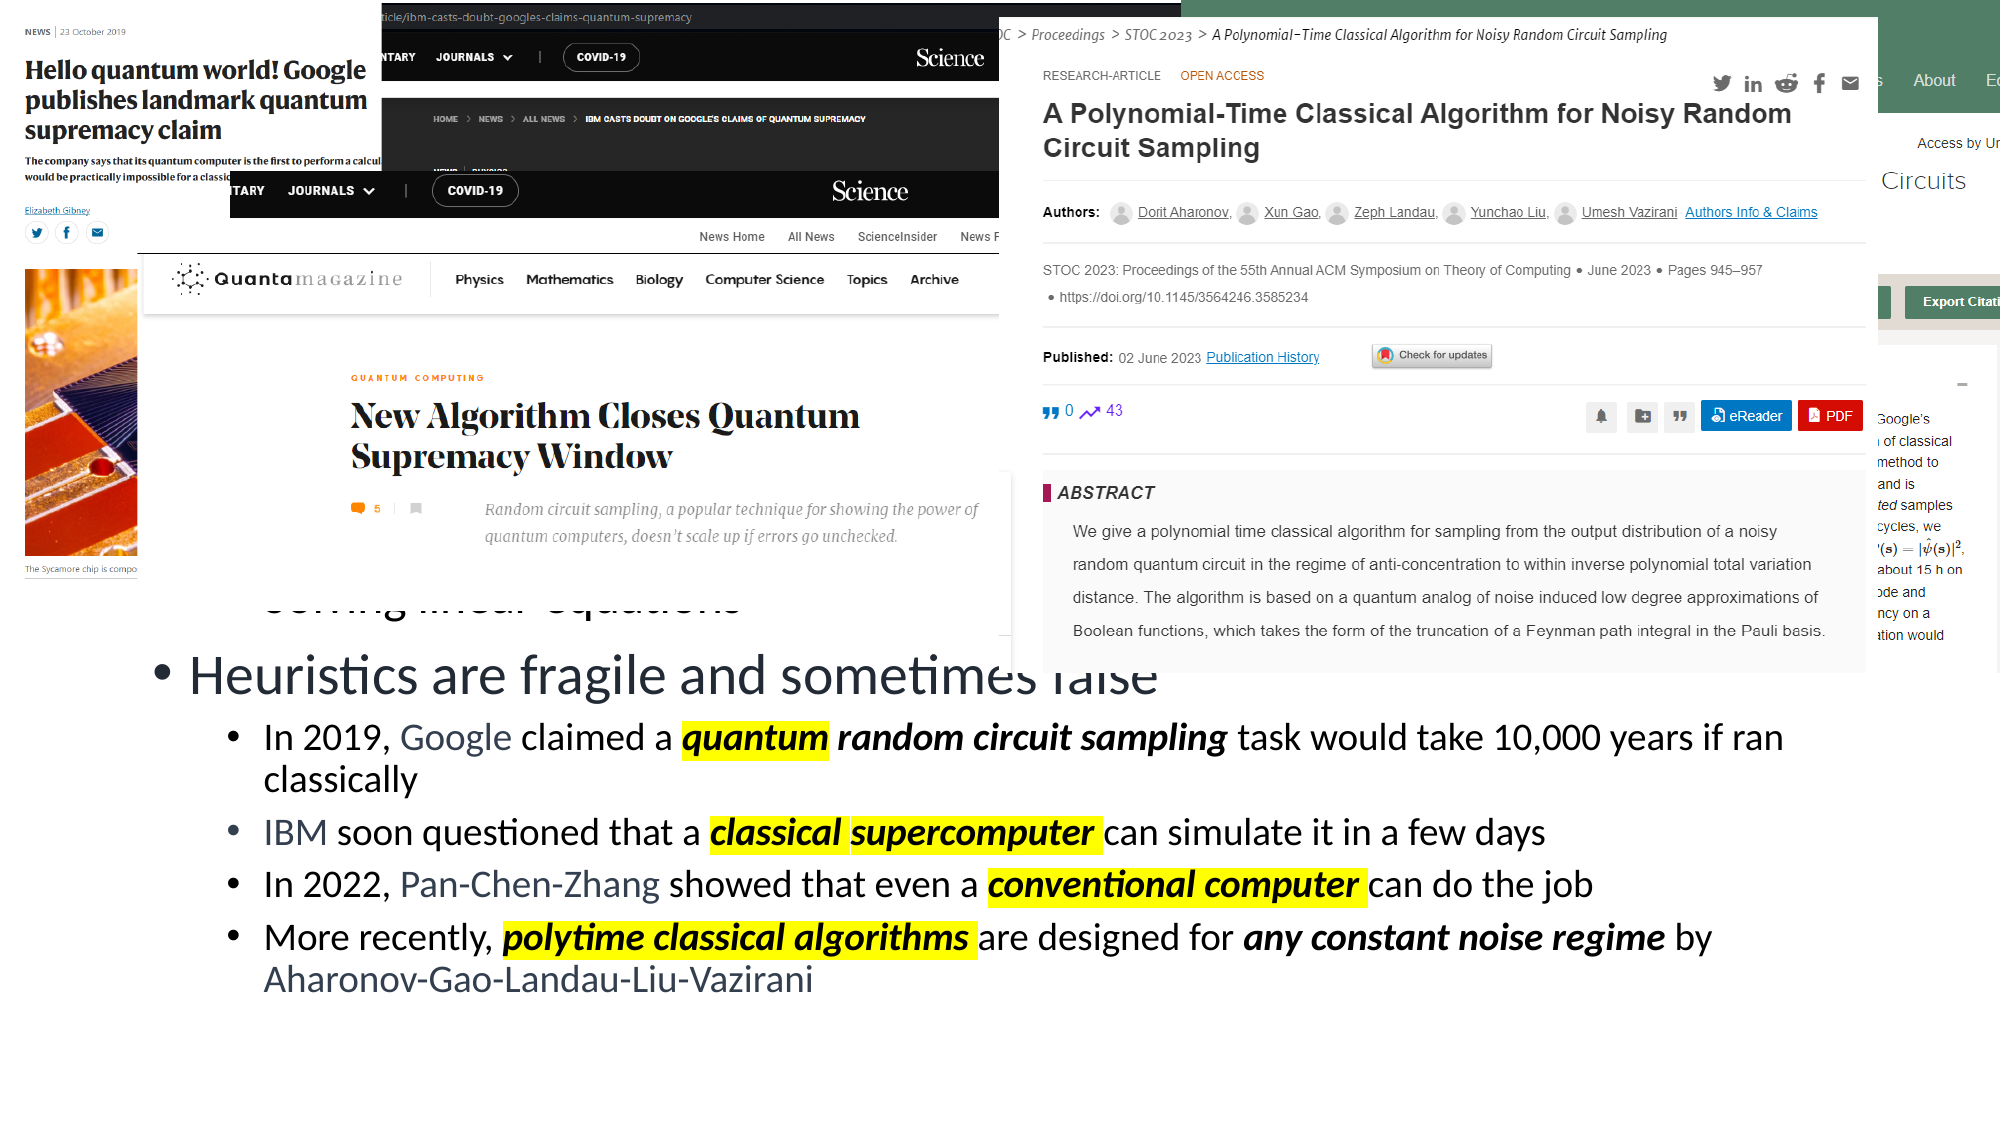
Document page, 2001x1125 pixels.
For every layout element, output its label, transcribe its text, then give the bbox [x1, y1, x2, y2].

list Quantum advantages Shor’s factoring algorithm Grover search Fast Fourier transform Solving linear equations Heuristics are fragile and sometimes false In 2019, Google claimed a quantum random circuit sampling task would take 10,000 years if ran classically IBM soon questioned that a classical supercomputer can simulate it in a few days In 2022, Pan-Chen-Zhang showed that even a conventional computer can do the job More recently, polytime classical algorithms are designed for any constant noise regime by Aharonov-Gao-Landau-Liu-Vazirani [137, 611, 1863, 1014]
picture [7, 0, 2000, 673]
